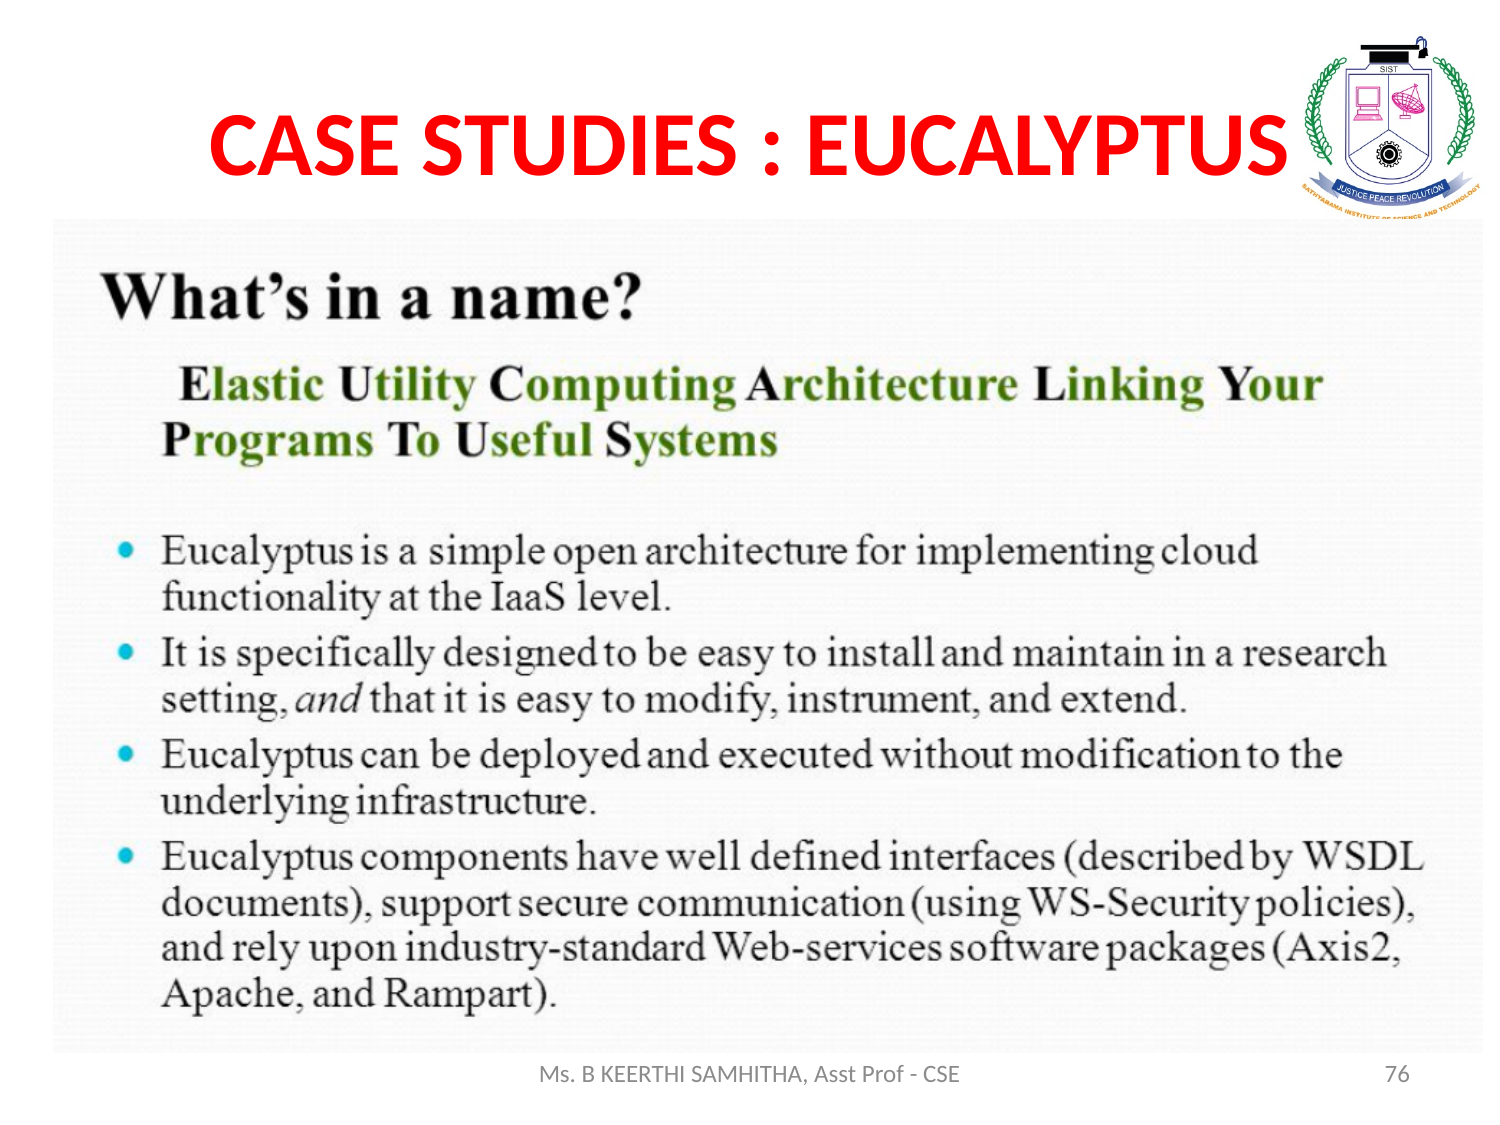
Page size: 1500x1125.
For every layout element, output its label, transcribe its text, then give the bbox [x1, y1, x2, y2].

picture [1280, 30, 1500, 251]
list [52, 219, 1483, 1053]
title CASE STUDIES : EUCALYPTUS [75, 45, 1425, 218]
footer Ms. B KEERTHI SAMHITHA, Asst Prof - CSE [512, 1060, 988, 1103]
slide_number 76 [1074, 1060, 1425, 1103]
